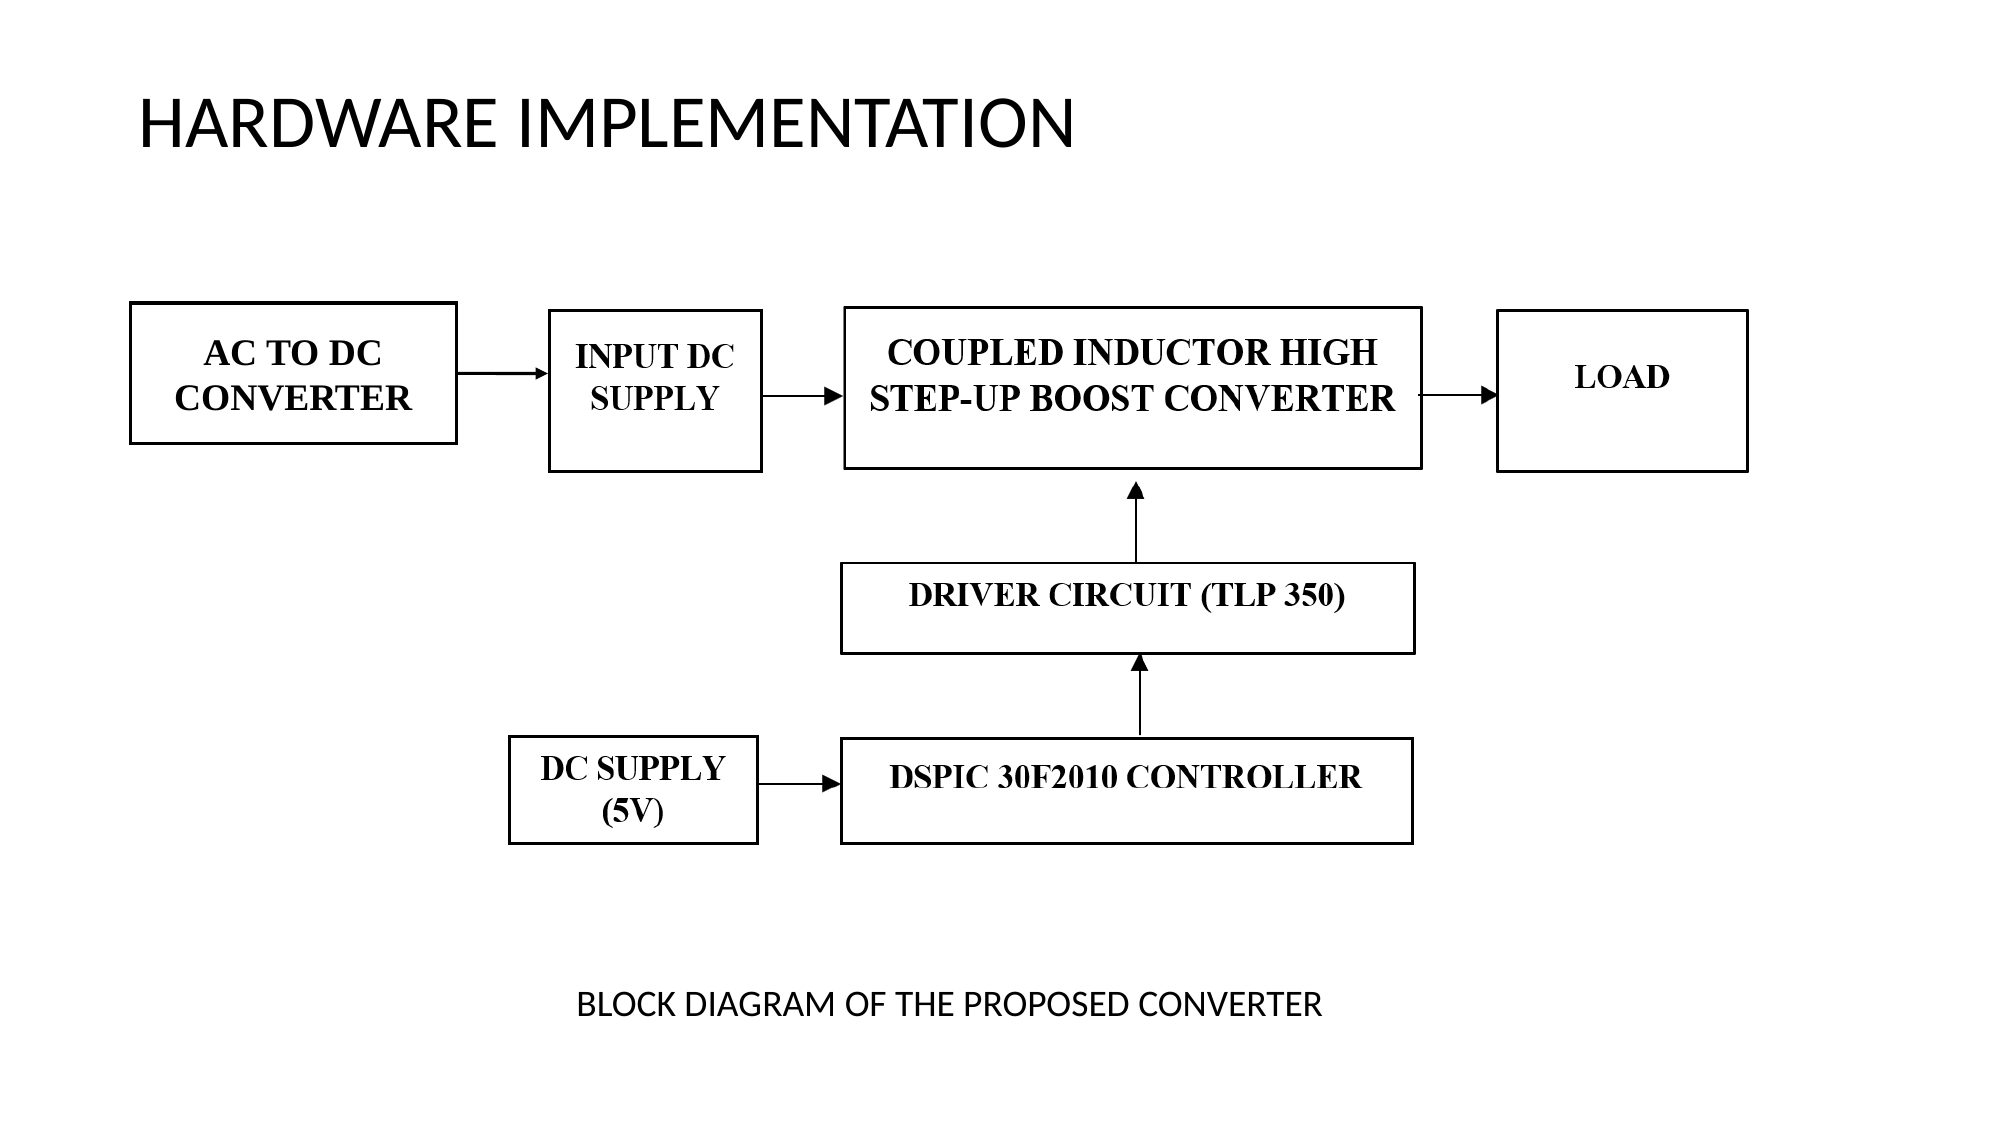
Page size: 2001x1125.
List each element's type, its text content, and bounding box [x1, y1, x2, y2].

text_box BLOCK DIAGRAM OF THE PROPOSED CONVERTER [482, 971, 1418, 1038]
title HARDWARE IMPLEMENTATION [123, 67, 1407, 180]
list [384, 241, 1903, 900]
text_box AC TO DC CONVERTER [129, 302, 384, 445]
